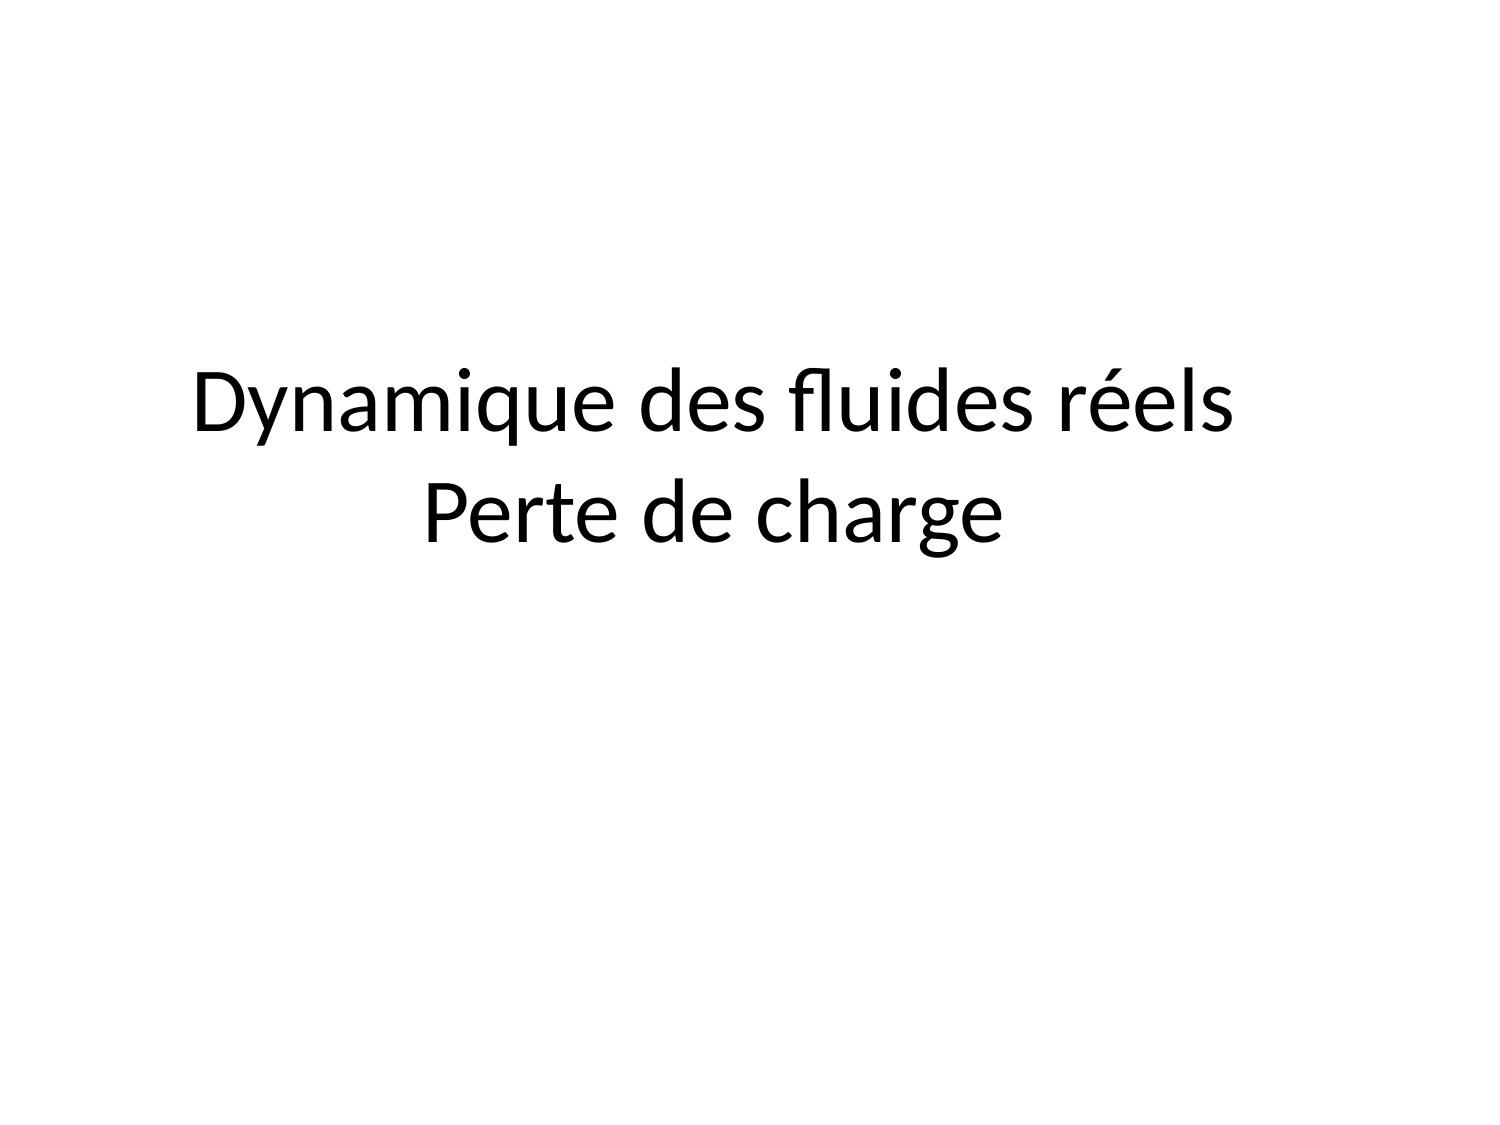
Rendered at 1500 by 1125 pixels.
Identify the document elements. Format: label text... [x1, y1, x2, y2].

title Dynamique des fluides réels Perte de charge [41, 219, 1388, 681]
